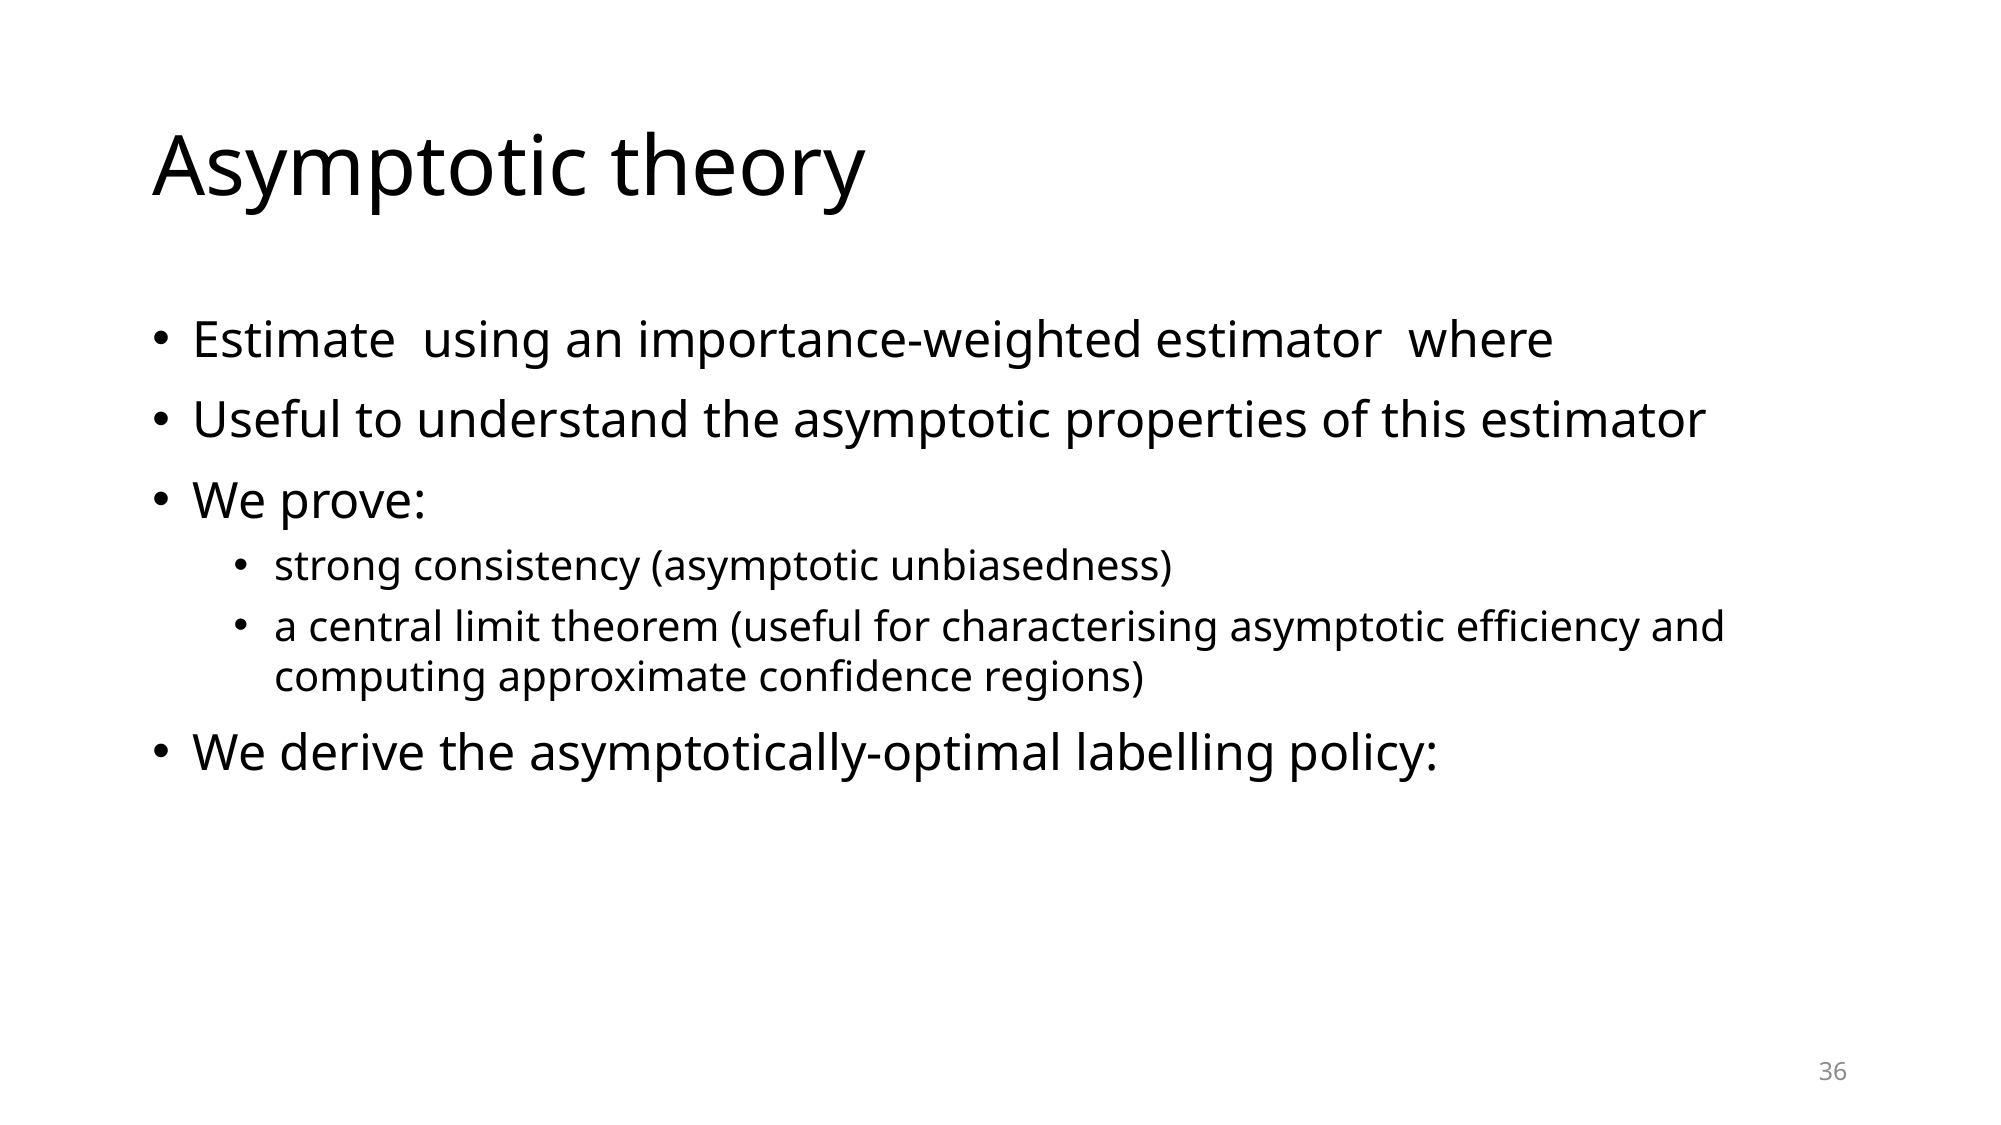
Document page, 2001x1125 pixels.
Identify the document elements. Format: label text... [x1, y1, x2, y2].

title Asymptotic theory [137, 59, 1863, 278]
slide_number 36 [1412, 1042, 1863, 1103]
